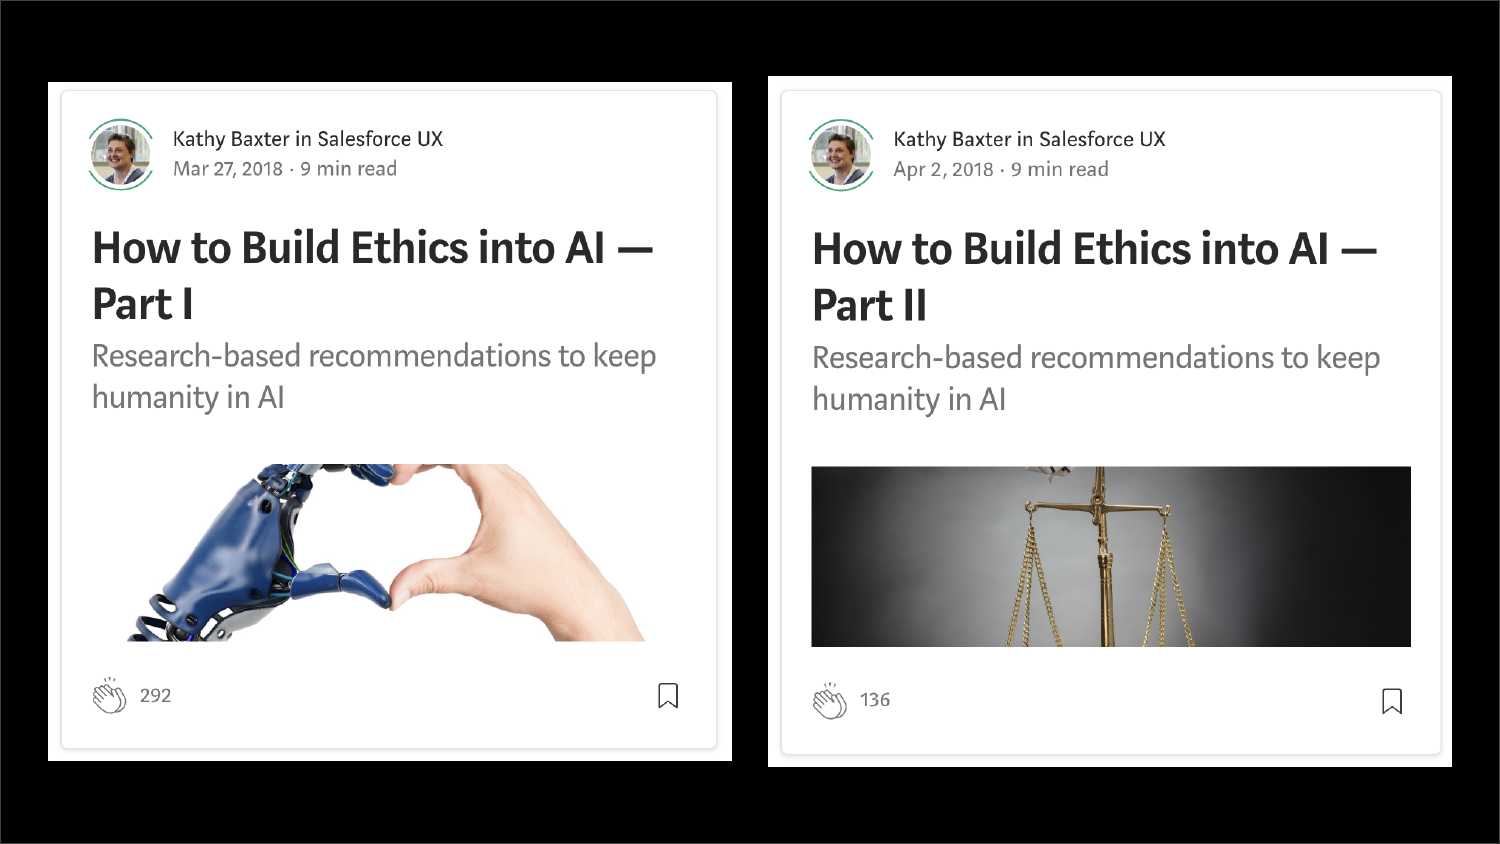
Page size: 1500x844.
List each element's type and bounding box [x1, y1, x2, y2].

picture [767, 76, 1453, 767]
text_box [0, 0, 1500, 844]
picture [47, 82, 733, 762]
